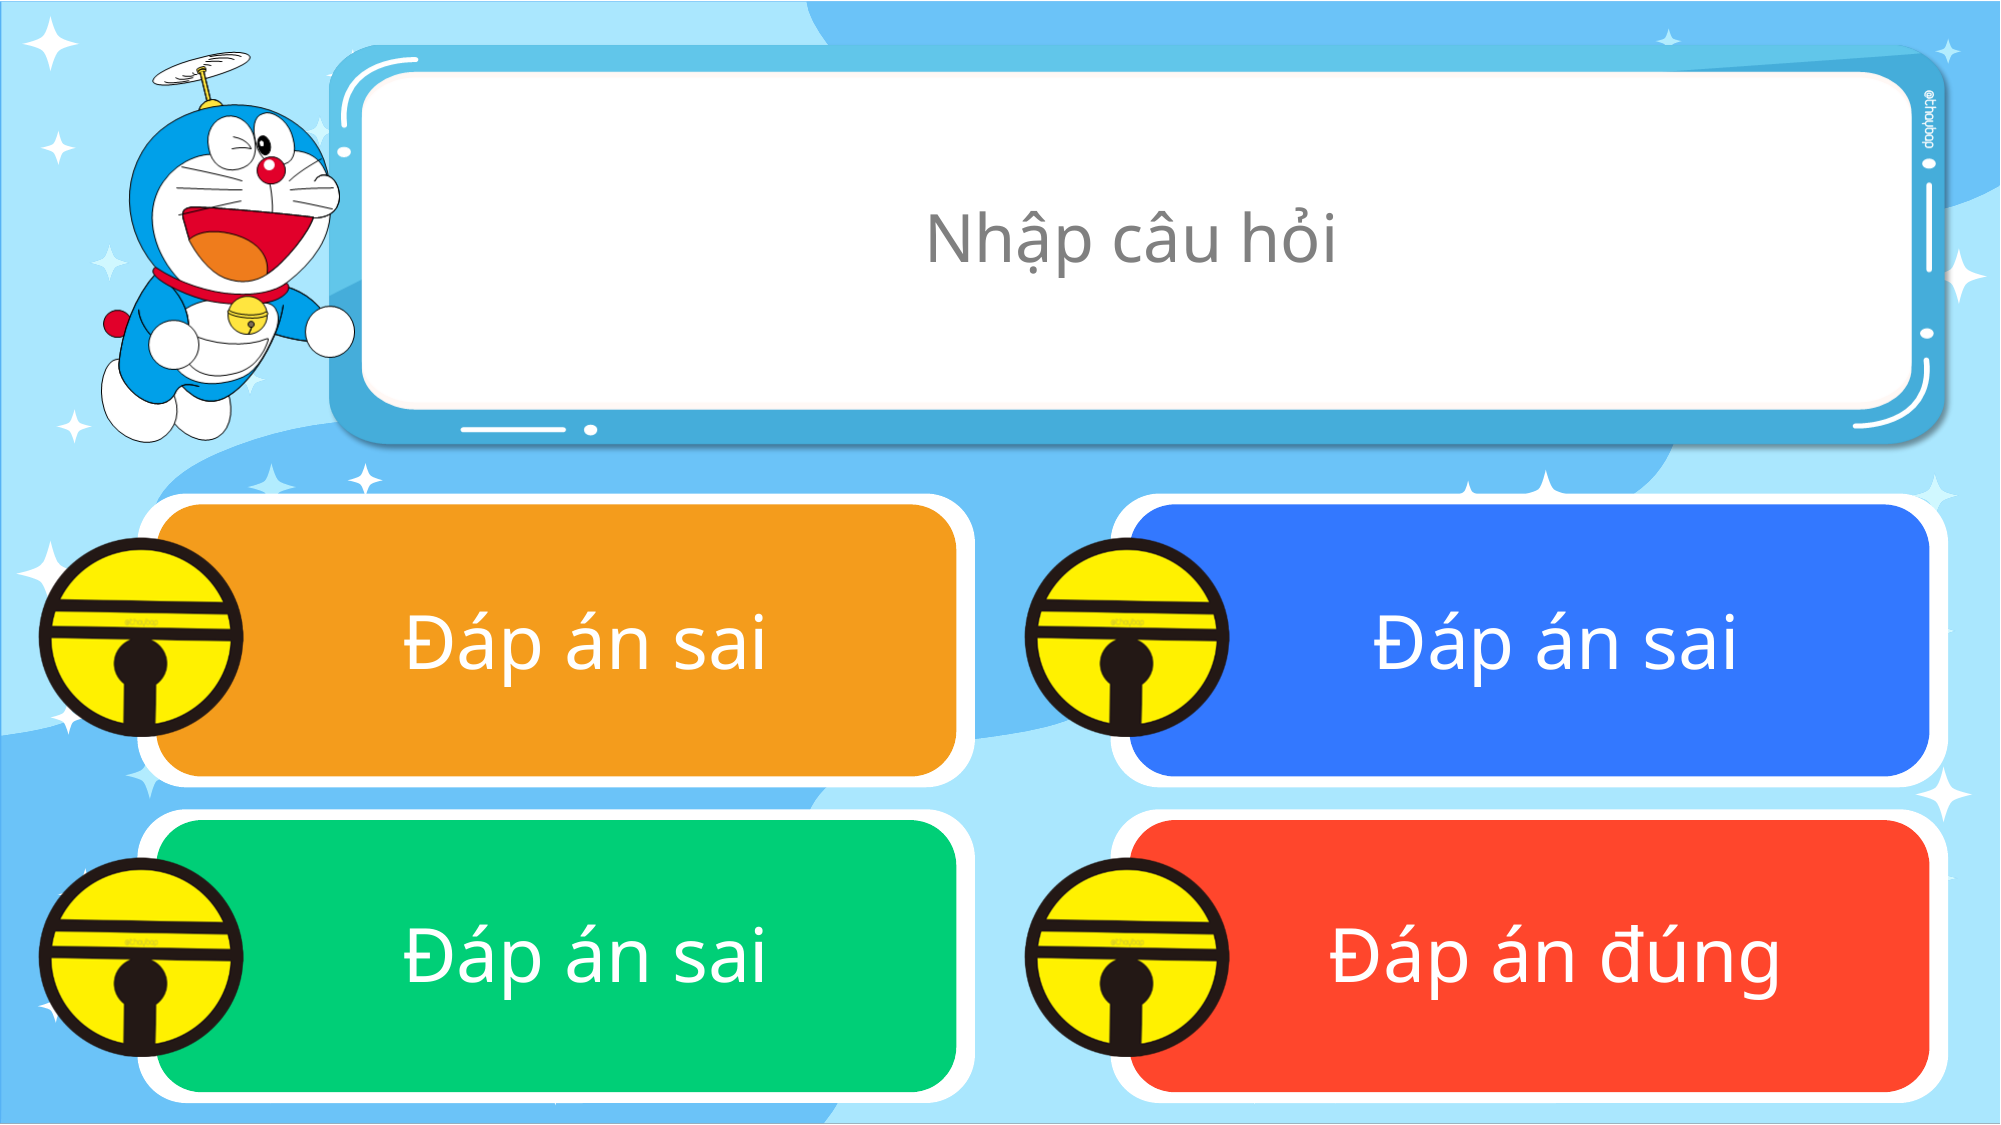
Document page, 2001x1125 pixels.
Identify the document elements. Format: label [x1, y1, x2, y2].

text_box [325, 40, 1960, 460]
text_box [137, 493, 975, 788]
text_box [137, 809, 975, 1104]
text_box [1110, 809, 1949, 1104]
text_box [1110, 493, 1949, 788]
picture [0, 1, 2000, 1124]
